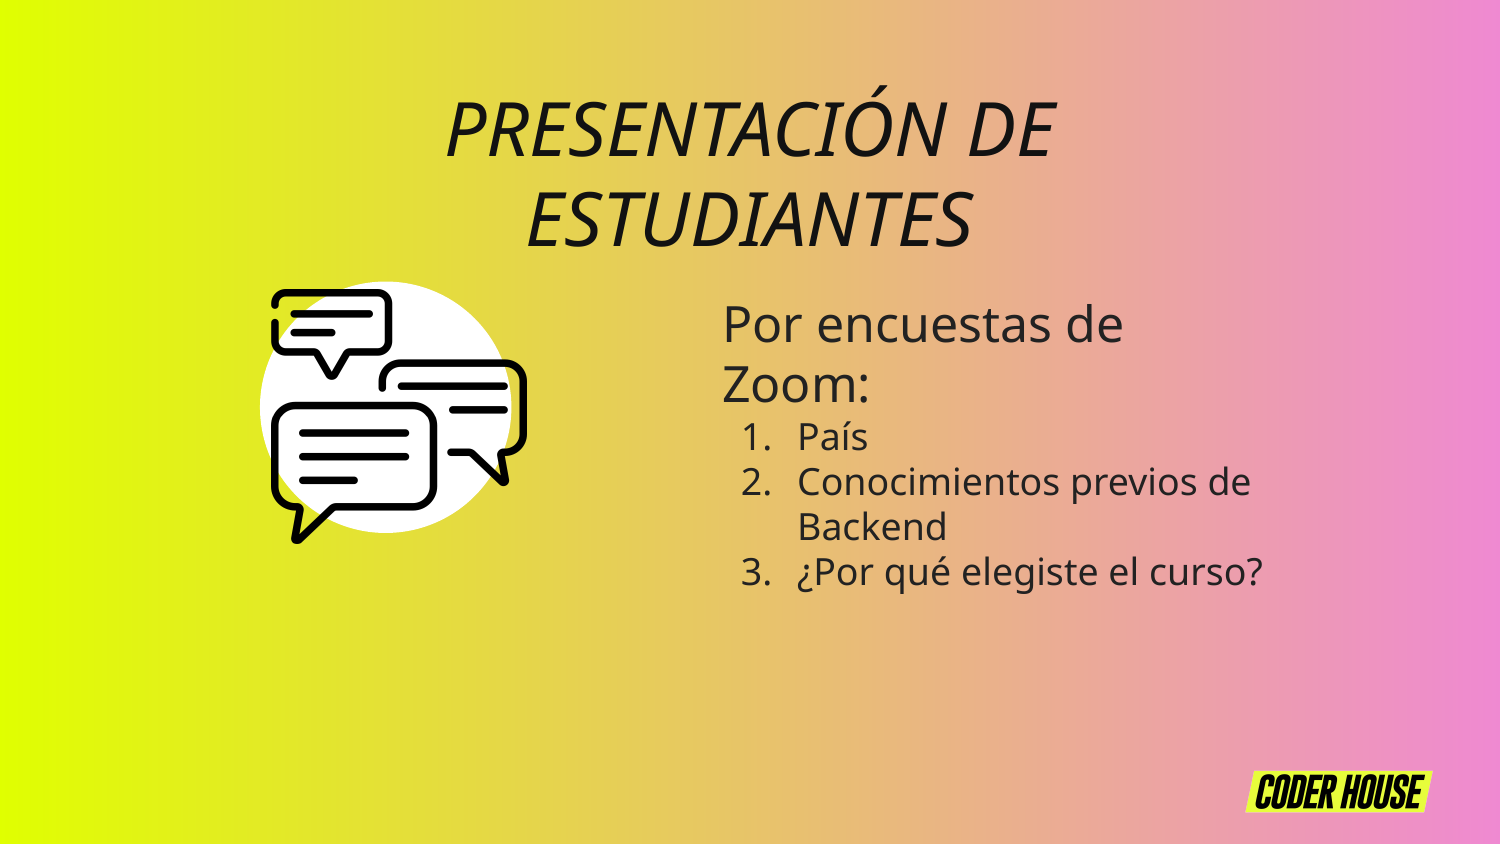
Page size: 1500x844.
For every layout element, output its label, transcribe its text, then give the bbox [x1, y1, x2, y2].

picture [271, 288, 527, 544]
text_box Por encuestas de Zoom: País Conocimientos previos de Backend ¿Por qué elegiste el curso? [707, 216, 1284, 670]
text_box PRESENTACIÓN DE ESTUDIANTES [229, 90, 1271, 253]
text_box [348, 281, 423, 287]
text_box [259, 368, 266, 446]
picture [1241, 764, 1437, 819]
